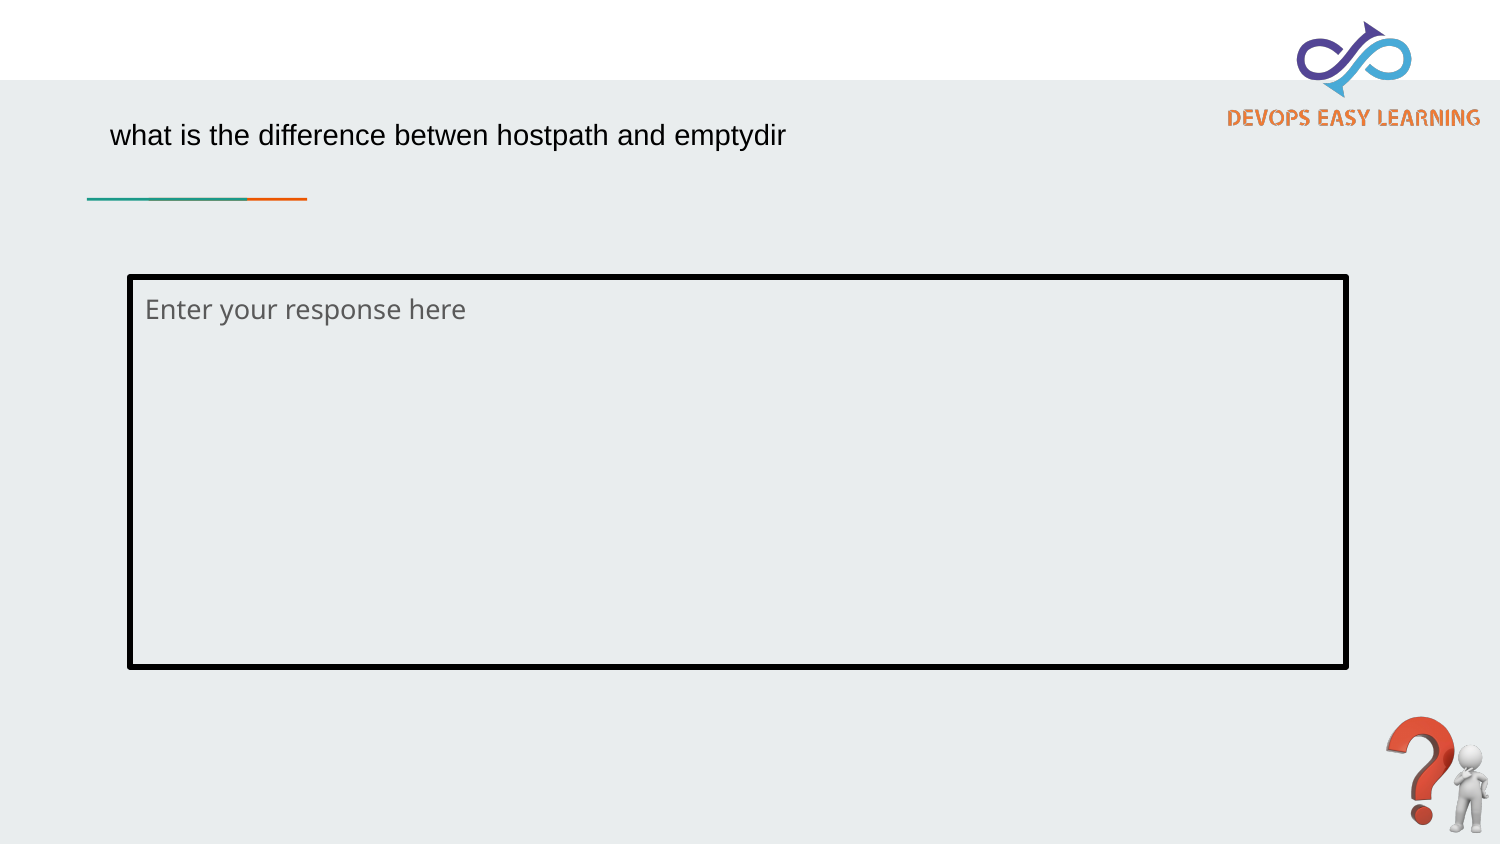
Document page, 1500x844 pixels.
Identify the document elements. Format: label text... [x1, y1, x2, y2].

picture [1378, 706, 1500, 844]
text_box what is the difference betwen hostpath and emptydir [95, 101, 1226, 272]
picture [1216, 9, 1492, 148]
text_box Enter your response here [129, 277, 1346, 667]
